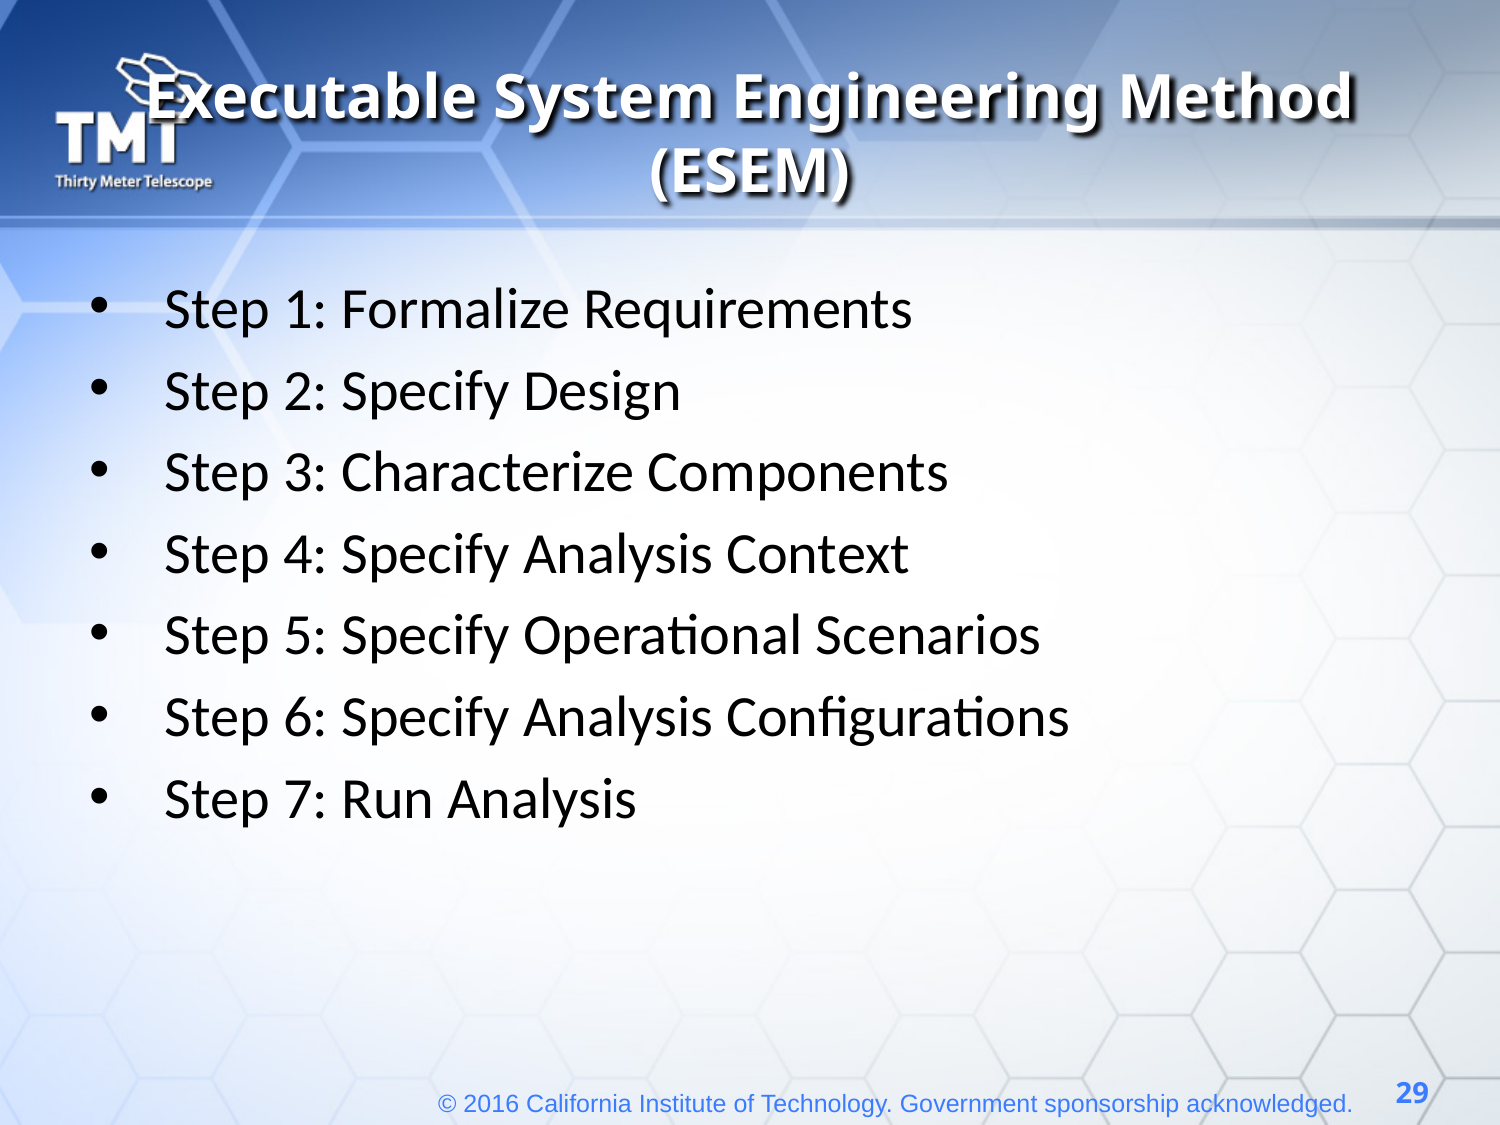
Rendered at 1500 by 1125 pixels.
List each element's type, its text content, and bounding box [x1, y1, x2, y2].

title Executable System Engineering Method (ESEM) [75, 50, 1425, 213]
list Step 1: Formalize Requirements Step 2: Specify Design Step 3: Characterize Components Step 4: Specify Analysis Context Step 5: Specify Operational Scenarios Step 6: Specify Analysis Configurations Step 7: Run Analysis [75, 262, 1425, 1005]
picture [0, 0, 1500, 1125]
